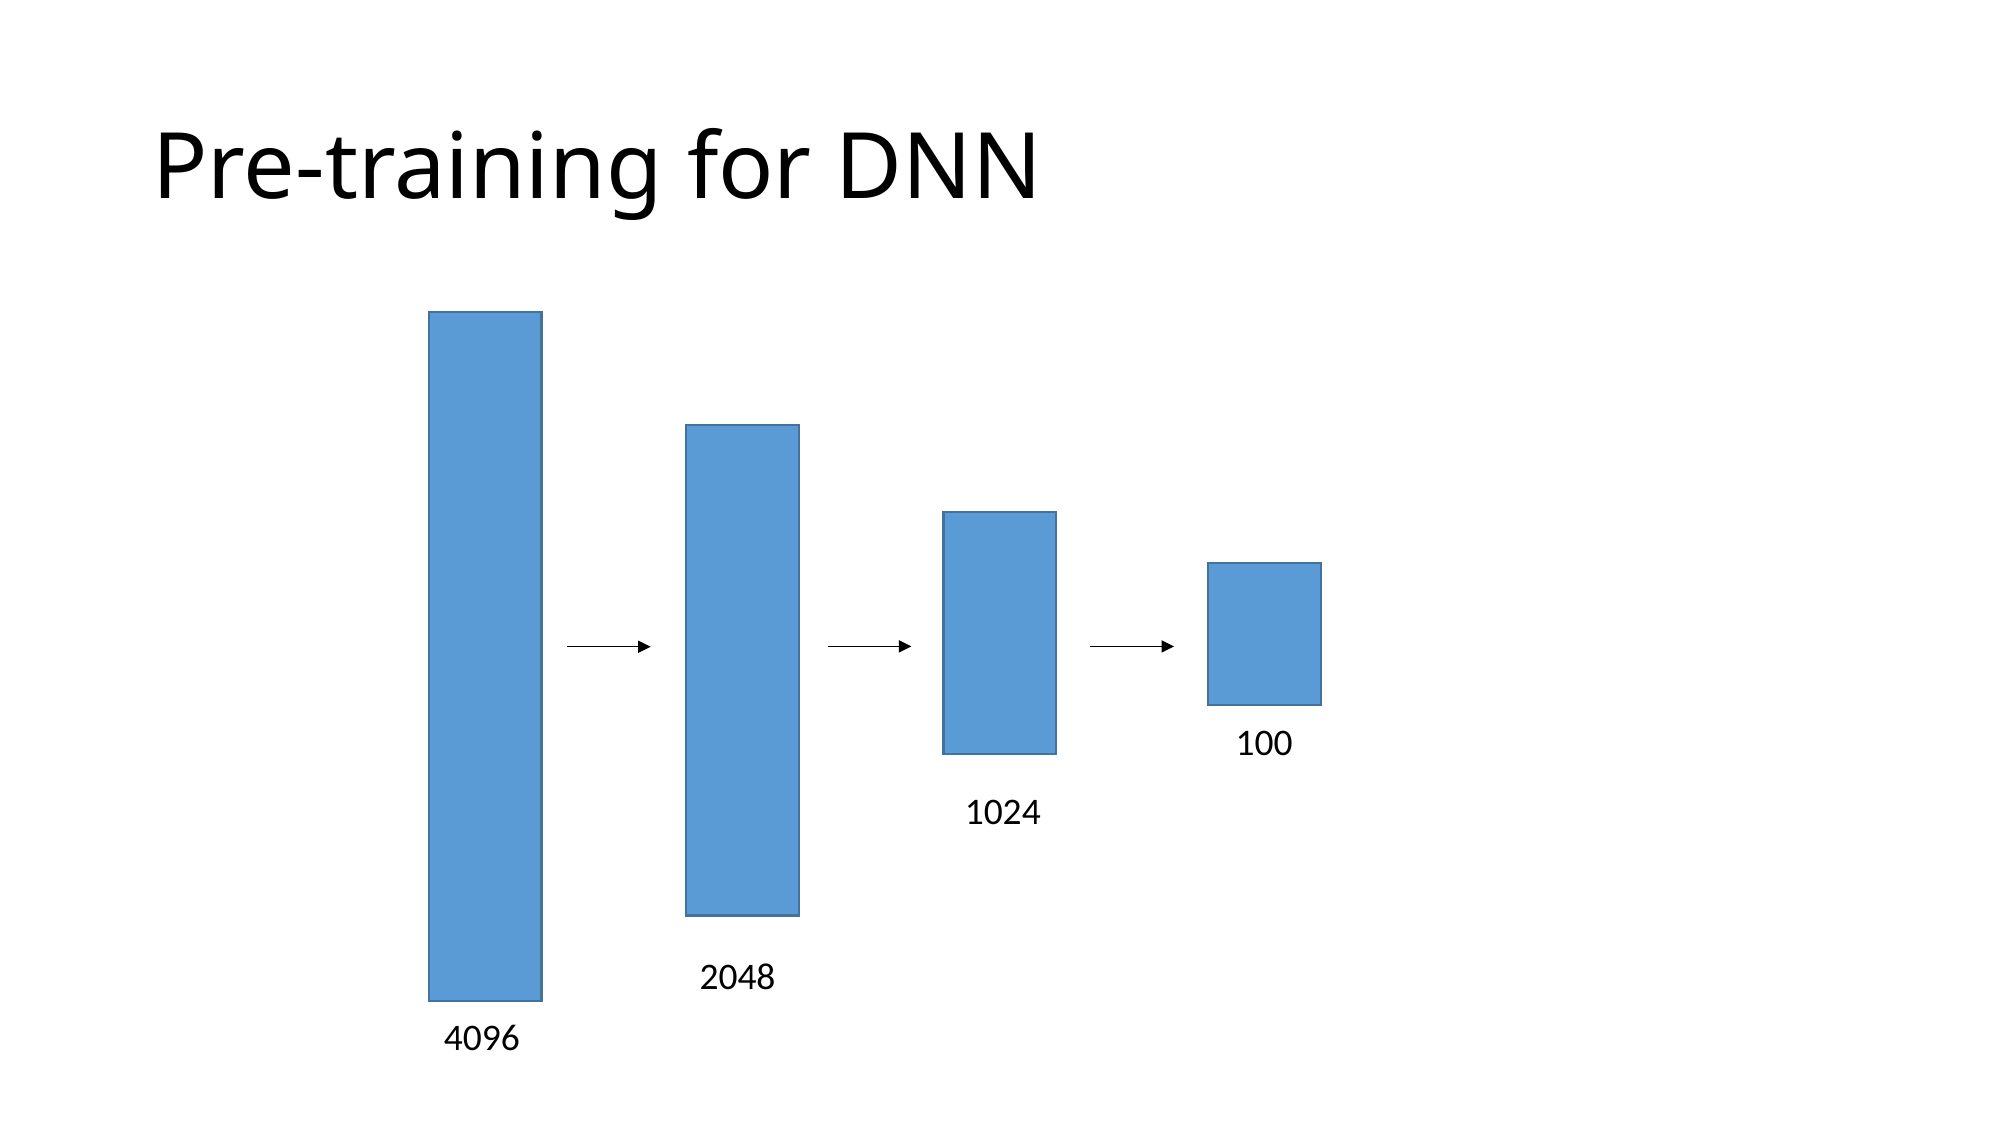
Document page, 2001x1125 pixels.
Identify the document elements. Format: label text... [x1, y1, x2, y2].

text_box [685, 424, 800, 917]
text_box 4096 [429, 1005, 535, 1066]
text_box 2048 [684, 944, 791, 1005]
text_box 100 [1220, 710, 1308, 771]
text_box [942, 511, 1057, 755]
text_box [428, 311, 543, 1002]
title Pre-training for DNN [137, 59, 1863, 278]
text_box [1207, 562, 1322, 706]
text_box 1024 [950, 779, 1056, 839]
